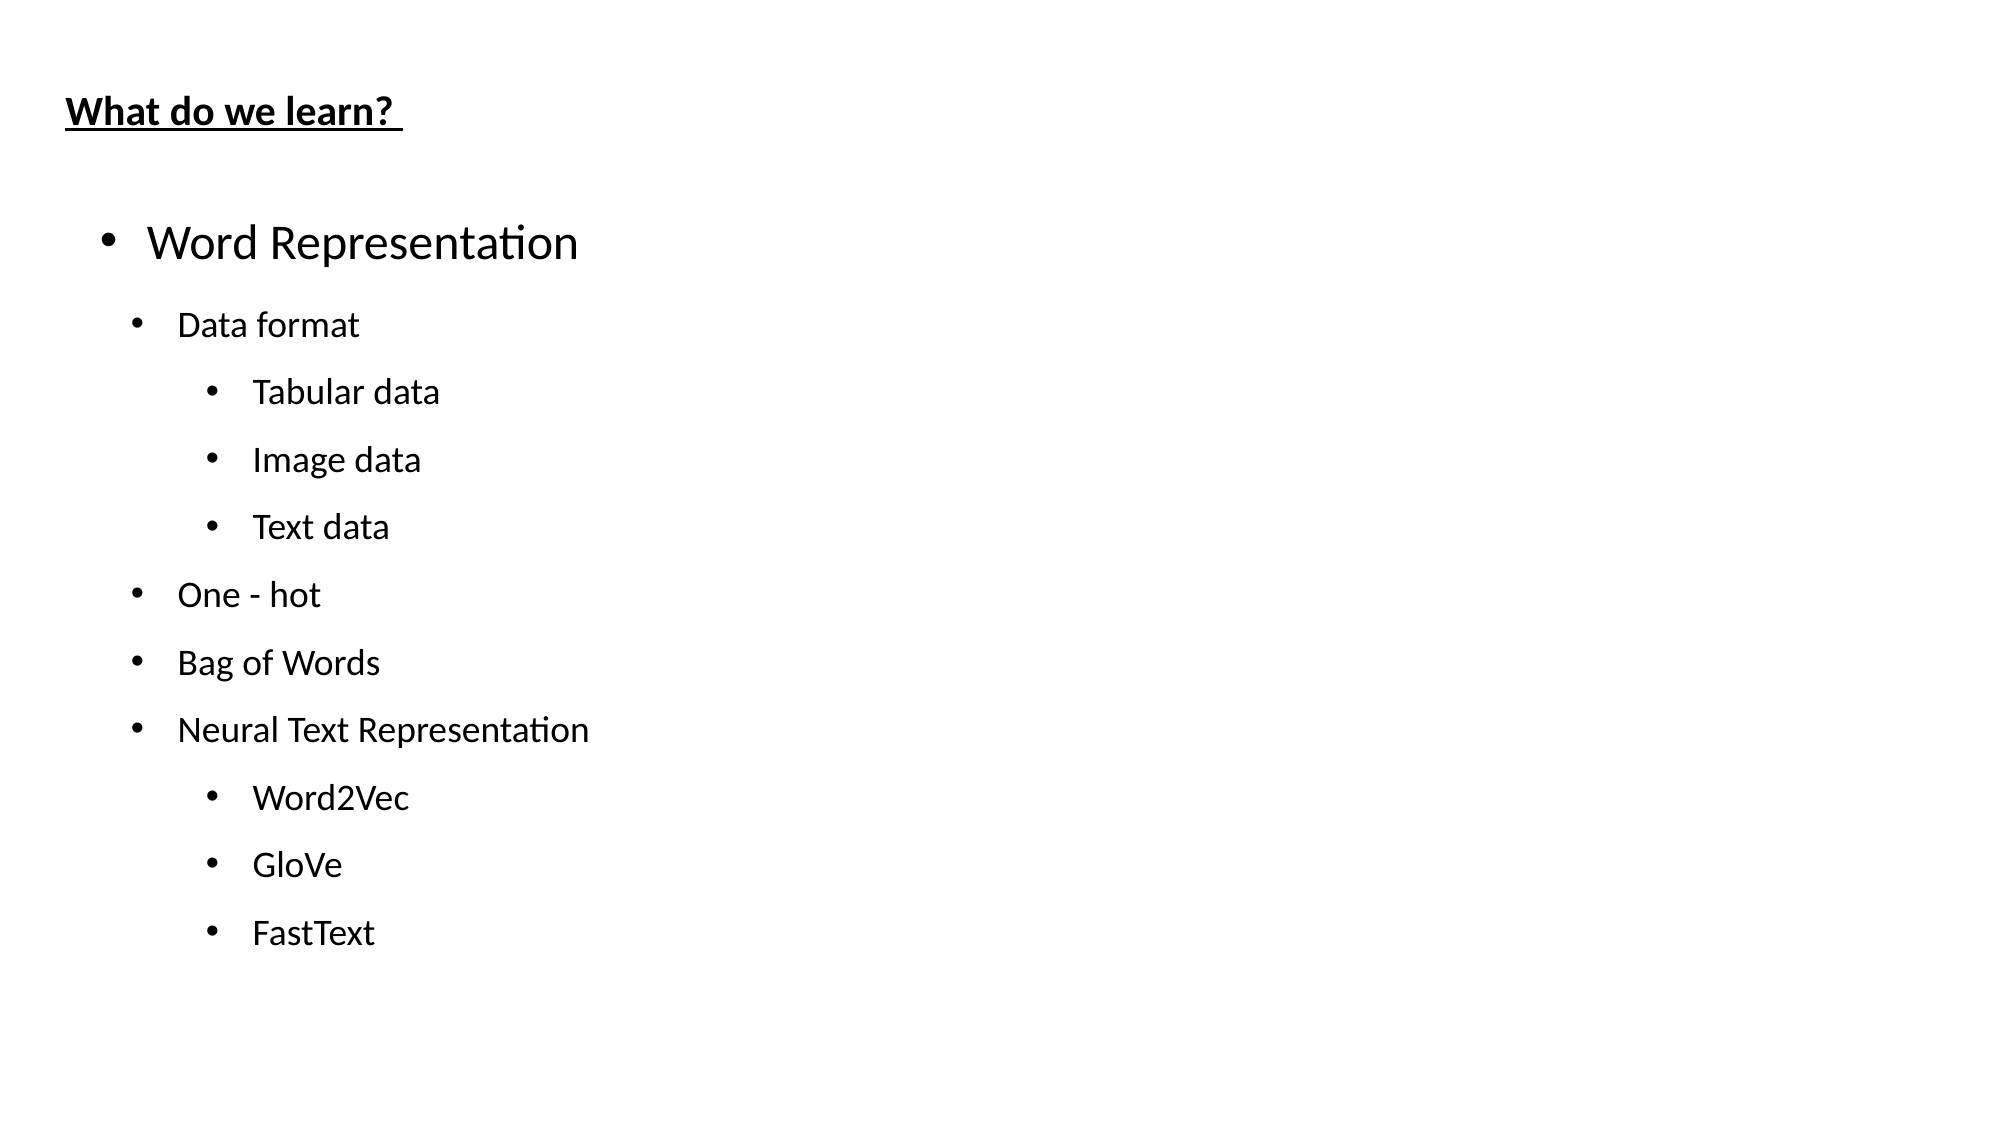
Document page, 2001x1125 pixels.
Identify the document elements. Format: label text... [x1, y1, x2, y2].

text_box Data format Tabular data Image data Text data One - hot Bag of Words Neural Text Representation Word2Vec GloVe FastText [116, 270, 606, 960]
text_box Word Representation [85, 172, 1167, 277]
text_box What do we learn? [50, 76, 419, 142]
